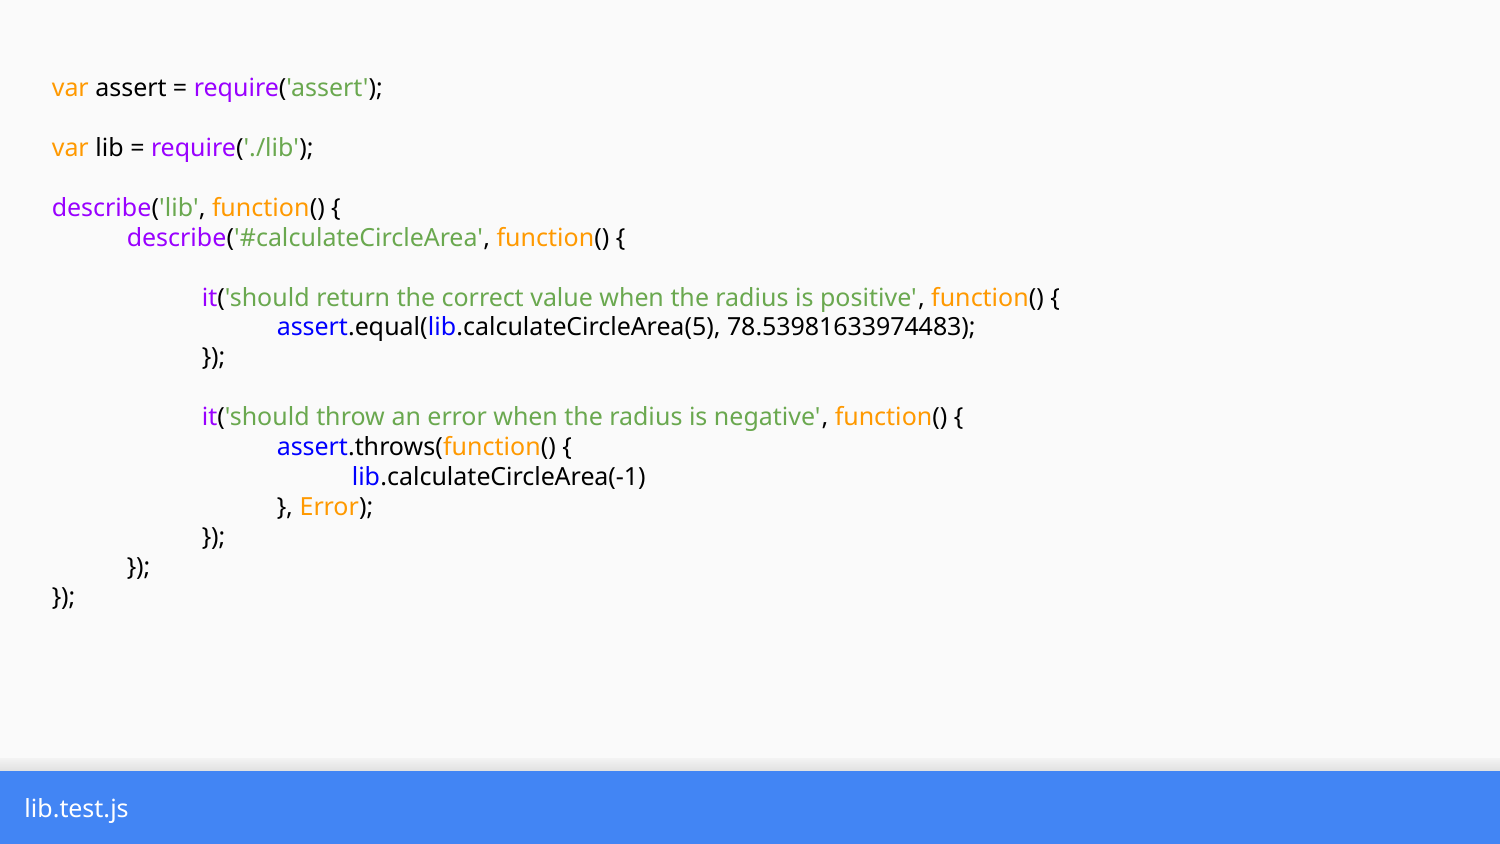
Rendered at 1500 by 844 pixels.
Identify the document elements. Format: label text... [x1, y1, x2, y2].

list lib.test.js [9, 770, 1385, 844]
text_box var assert = require('assert'); var lib = require('./lib'); describe('lib', function() { describe('#calculateCircleArea', function() { it('should return the correct value when the radius is positive', function() { assert.equal(lib.calculateCircleArea(5), 78.53981633974483); }); it('should throw an error when the radius is negative', function() { assert.throws(function() { lib.calculateCircleArea(-1) }, Error); }); }); }); [36, 56, 1464, 696]
